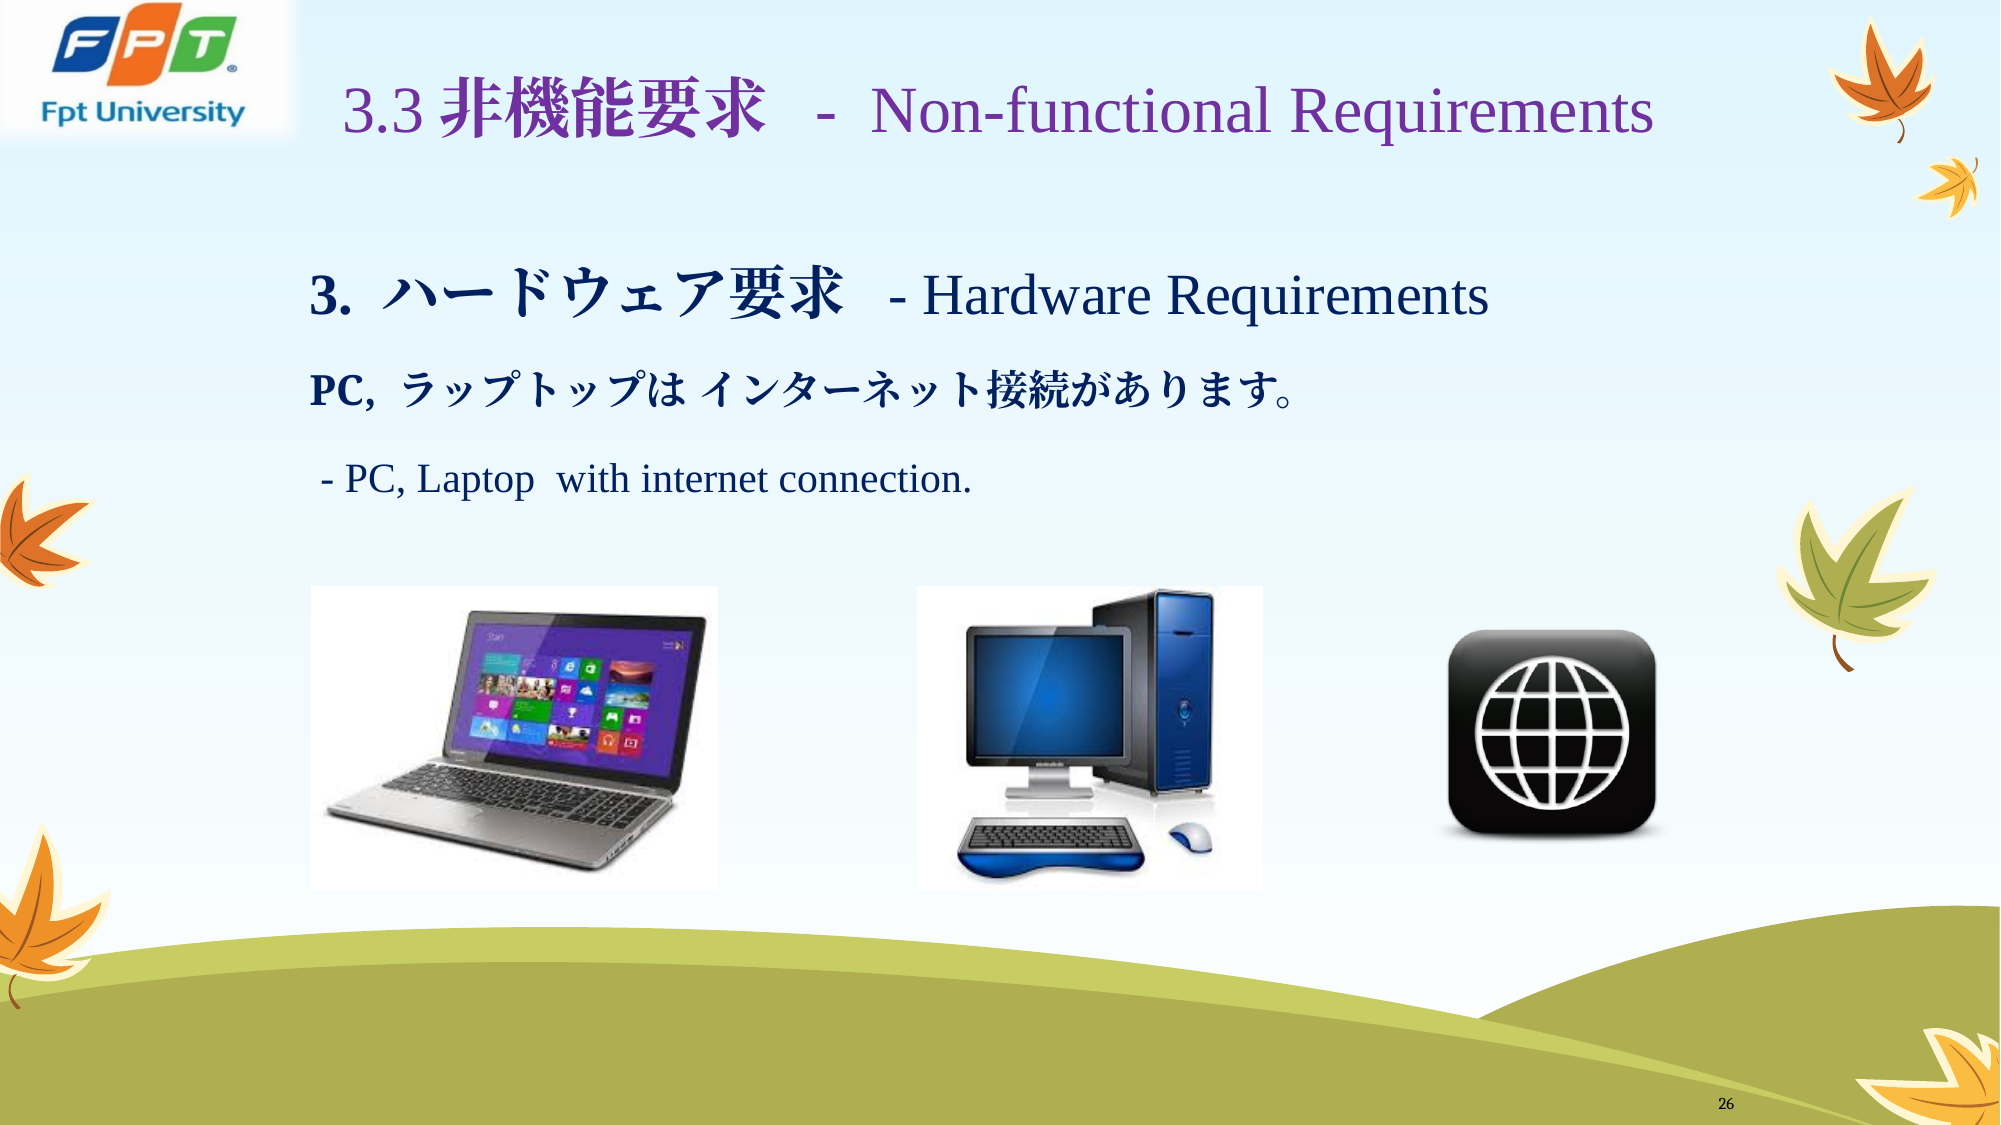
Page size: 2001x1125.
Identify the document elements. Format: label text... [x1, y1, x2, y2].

picture [1400, 586, 1703, 890]
title 3.3非機能要求 - Non-functional Requirements [312, 12, 1749, 155]
slide_number 26 [1644, 1083, 1750, 1122]
picture [0, 0, 312, 155]
picture [917, 586, 1263, 890]
list 3. ハードウェア要求 - Hardware Requirements PC, ラップトップは インターネット接続があります。 - PC, Laptop with internet connection. [287, 248, 1841, 963]
picture [311, 586, 719, 890]
